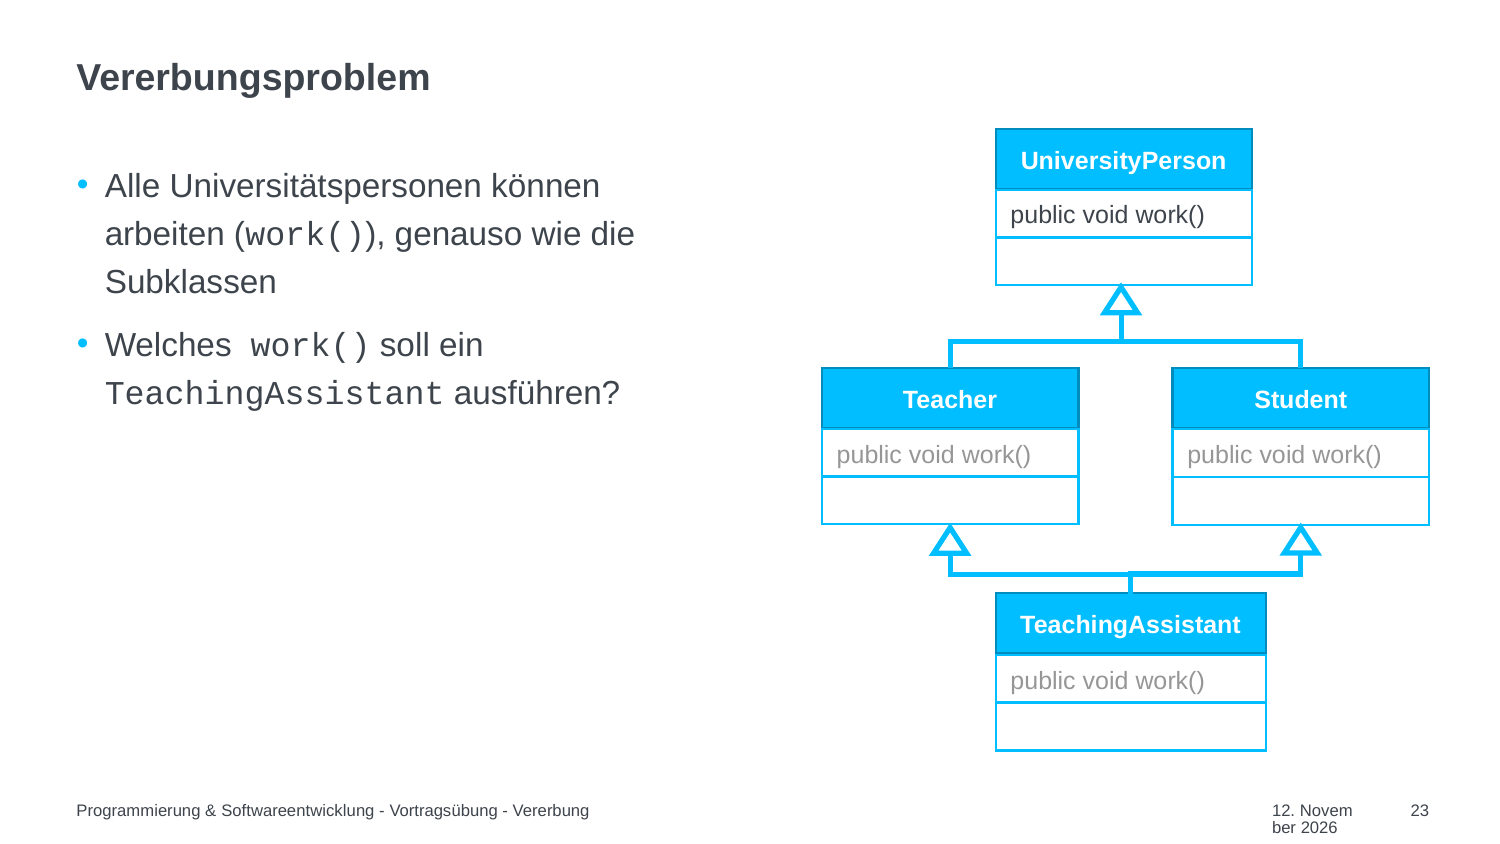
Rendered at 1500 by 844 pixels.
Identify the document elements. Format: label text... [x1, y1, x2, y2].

title Vererbungsproblem [76, 58, 1430, 130]
list Alle Universitätspersonen können arbeiten (work()), genauso wie die Subklassen Welches work() soll ein TeachingAssistant ausführen? [76, 156, 727, 773]
footer Programmierung & Softwareentwicklung - Vortragsübung - Vererbung [76, 799, 1072, 821]
slide_number 23 [1392, 799, 1430, 821]
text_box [821, 129, 1430, 751]
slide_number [1272, 799, 1360, 821]
